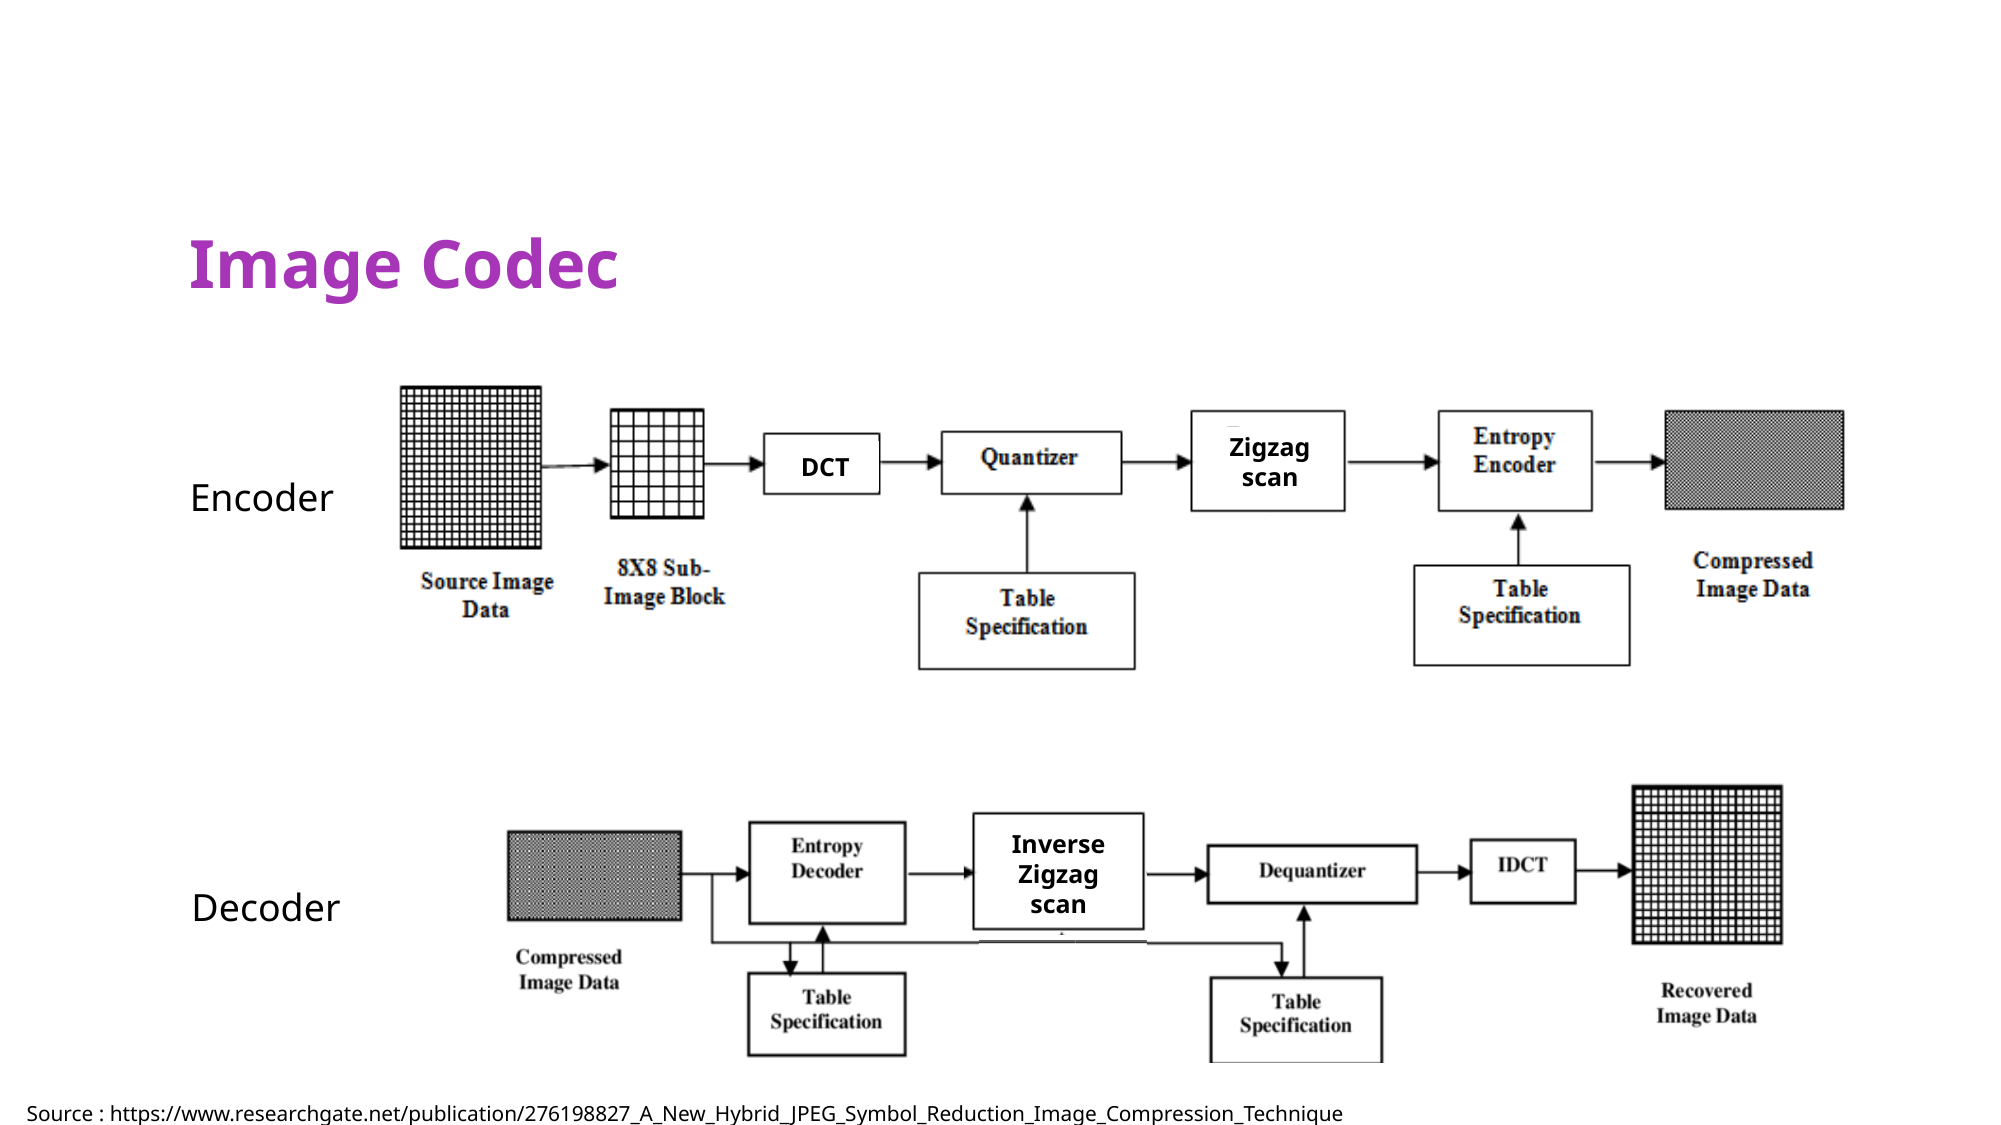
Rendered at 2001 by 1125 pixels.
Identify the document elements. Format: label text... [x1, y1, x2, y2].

title Image Codec [174, 153, 1633, 311]
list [391, 371, 772, 678]
text_box Encoder [174, 466, 390, 526]
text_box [477, 755, 1806, 1064]
text_box Source : https://www.researchgate.net/publication/276198827_A_New_Hybrid_JPEG_Symbol_Reduction_Image_Compression_Technique [11, 1093, 1359, 1125]
text_box Decoder [176, 877, 356, 937]
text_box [772, 371, 1856, 685]
